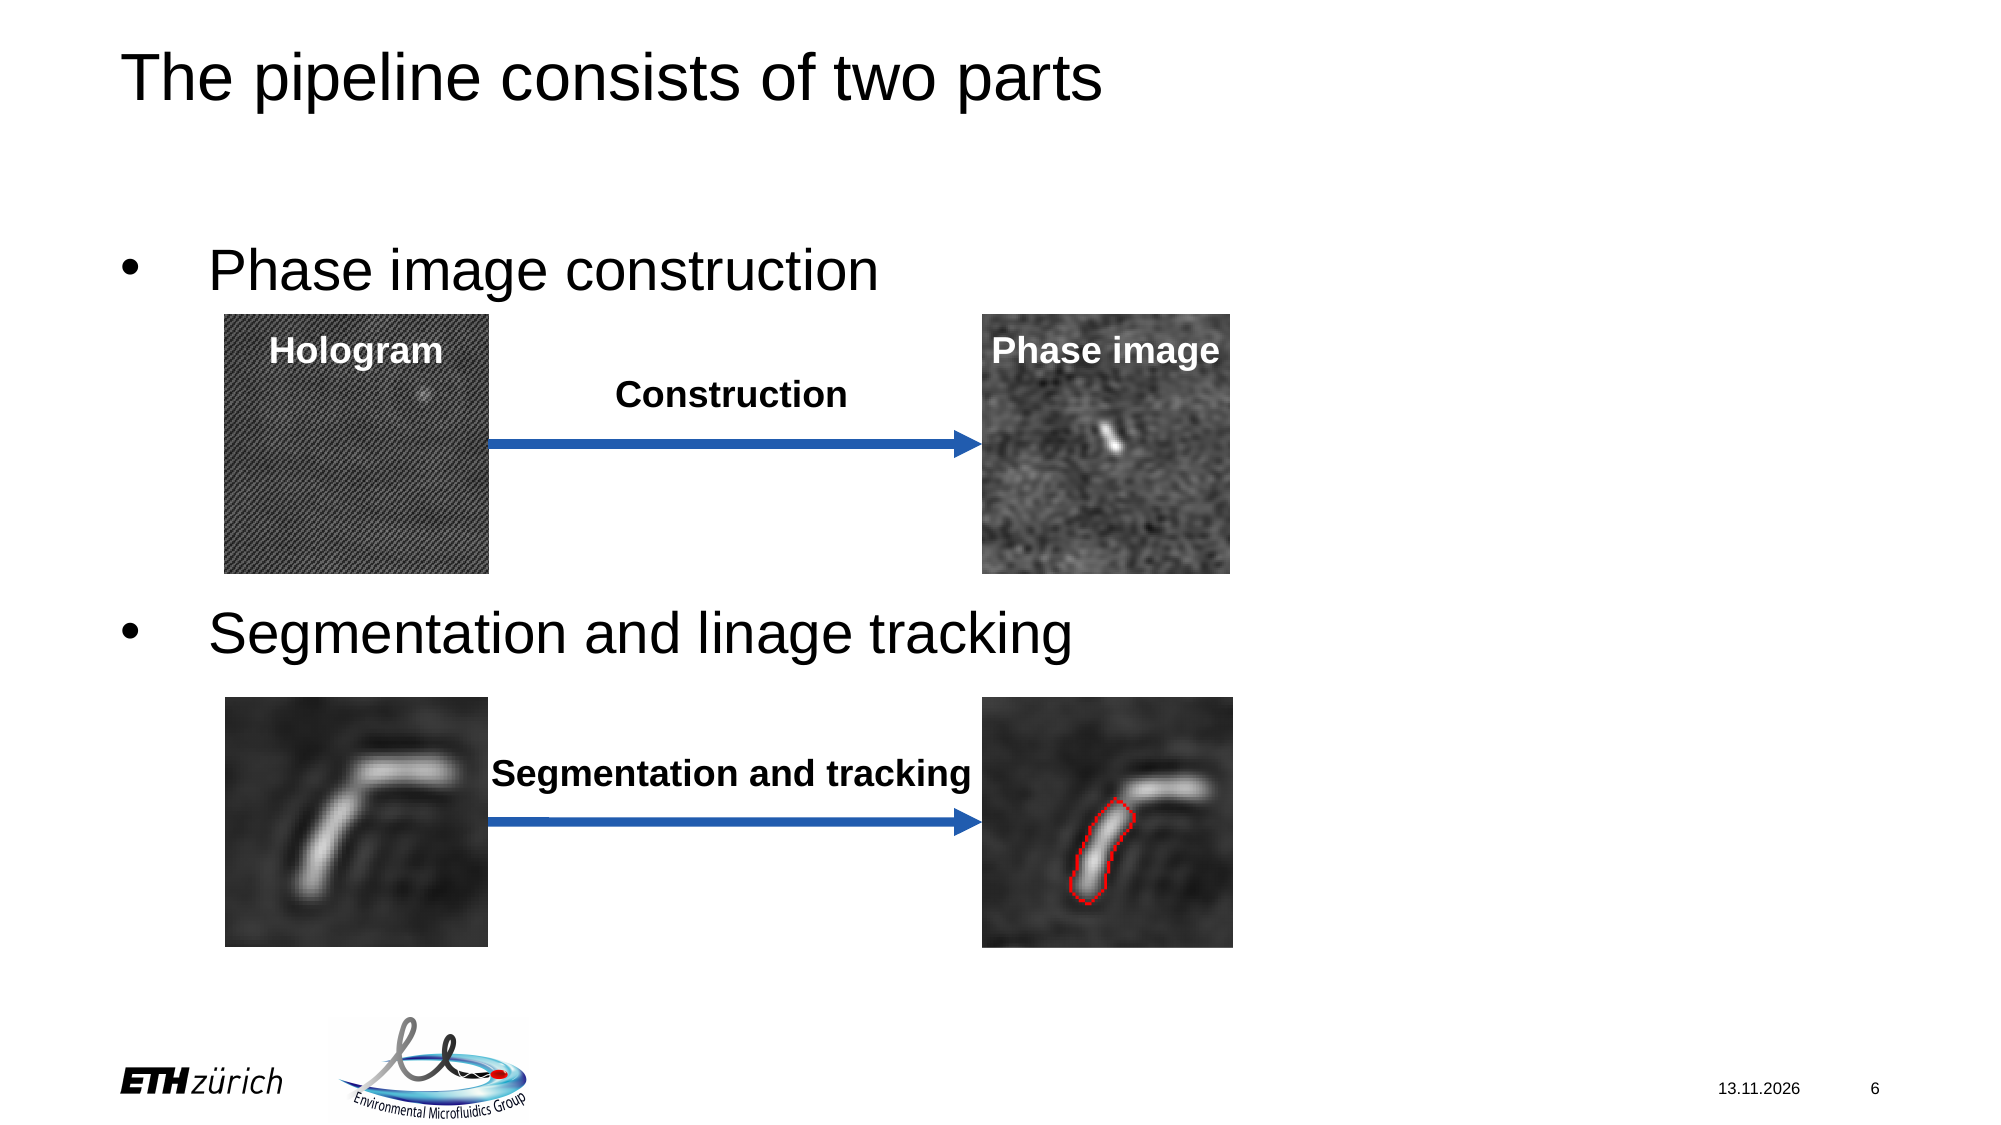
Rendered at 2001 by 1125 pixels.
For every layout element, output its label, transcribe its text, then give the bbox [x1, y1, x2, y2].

list Phase image construction Segmentation and linage tracking [120, 231, 1880, 1000]
text_box Construction [600, 362, 864, 423]
text_box Phase image [976, 318, 982, 379]
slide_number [1718, 1069, 1819, 1106]
picture [982, 314, 1230, 574]
text_box Phase image [1230, 318, 1236, 379]
title The pipeline consists of two parts [120, 42, 1880, 191]
text_box Segmentation and tracking [488, 741, 982, 801]
slide_number 6 [1827, 1069, 1880, 1106]
picture [224, 314, 489, 574]
picture [225, 697, 488, 947]
picture [982, 696, 1233, 948]
picture [120, 1067, 282, 1094]
picture [328, 1017, 529, 1123]
